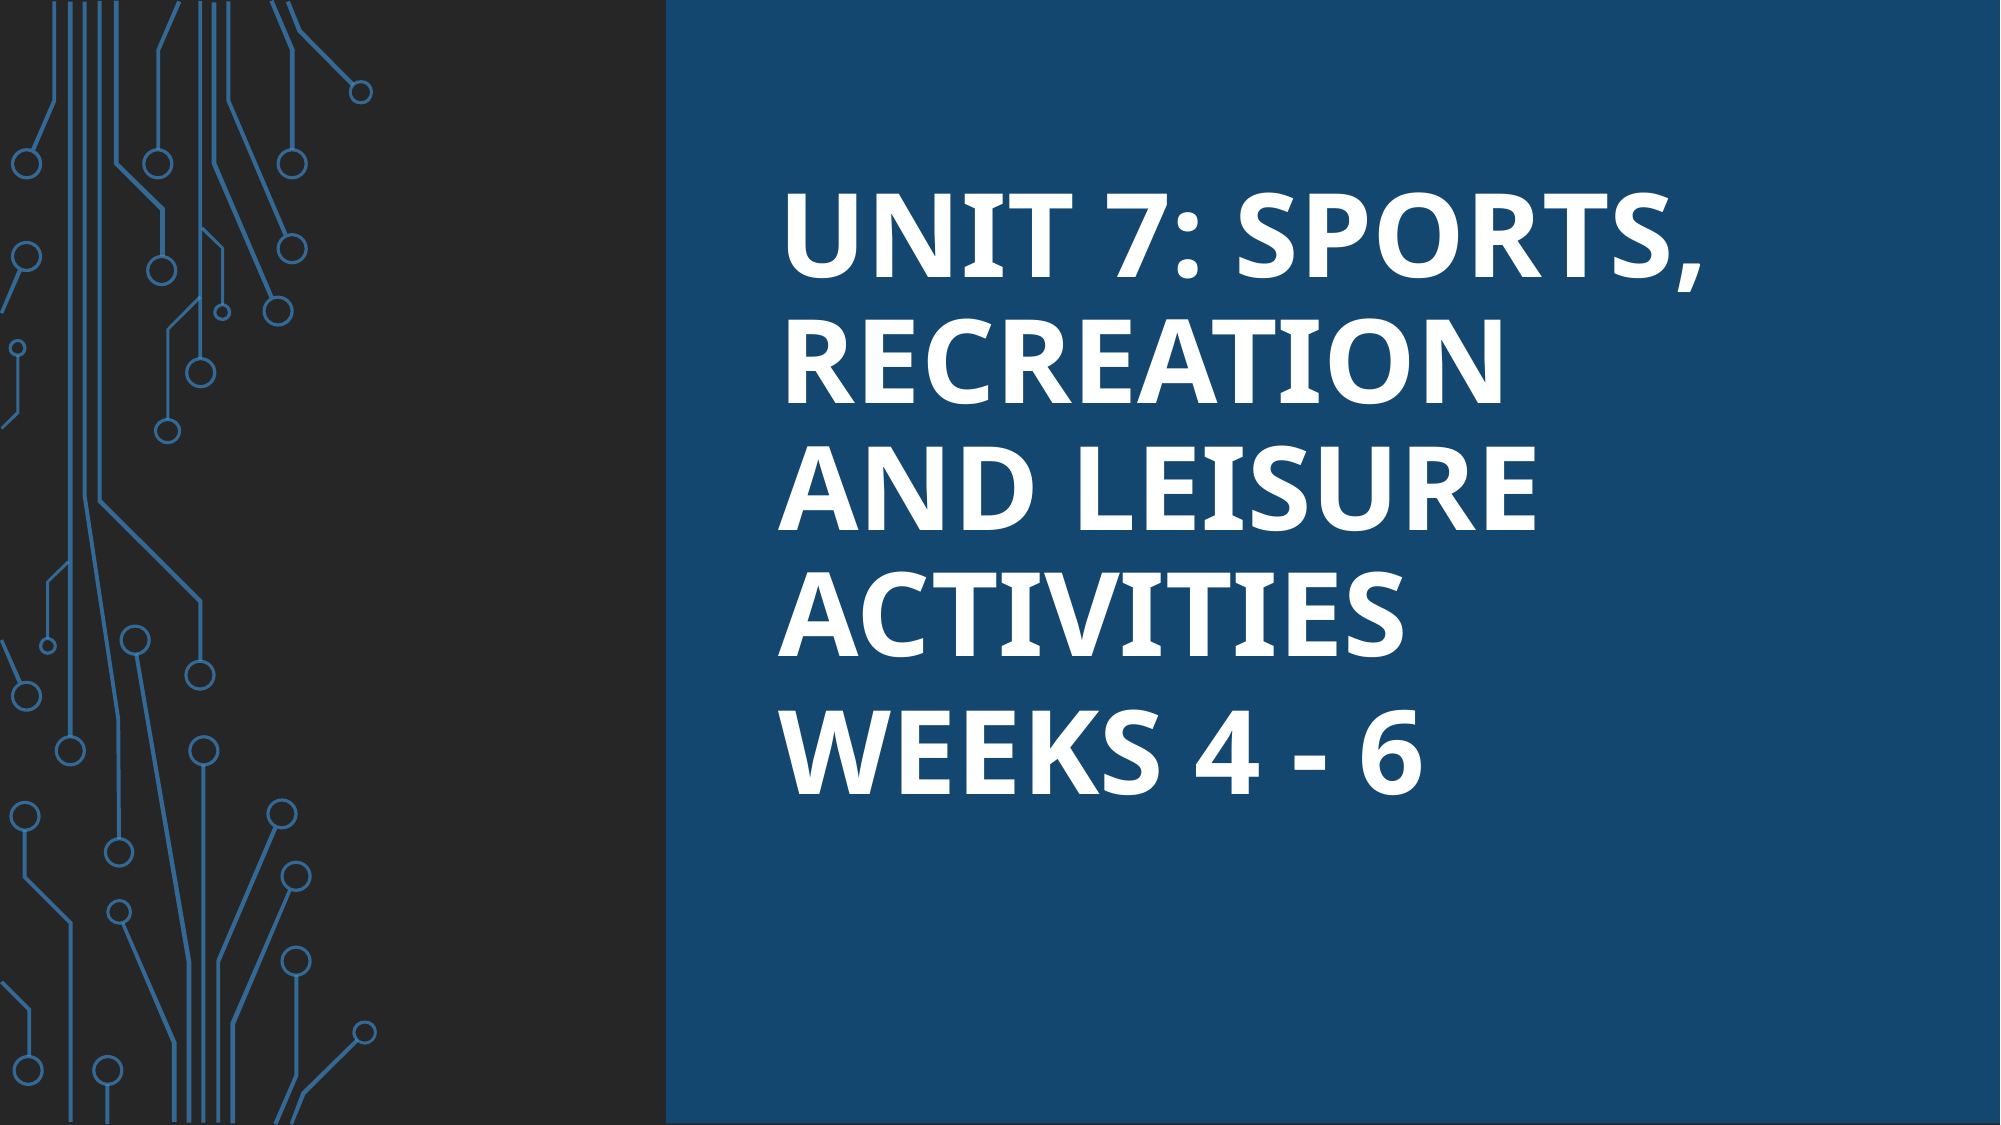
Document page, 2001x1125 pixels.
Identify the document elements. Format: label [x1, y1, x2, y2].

text_box [0, 0, 379, 1125]
picture [379, 0, 2000, 1125]
